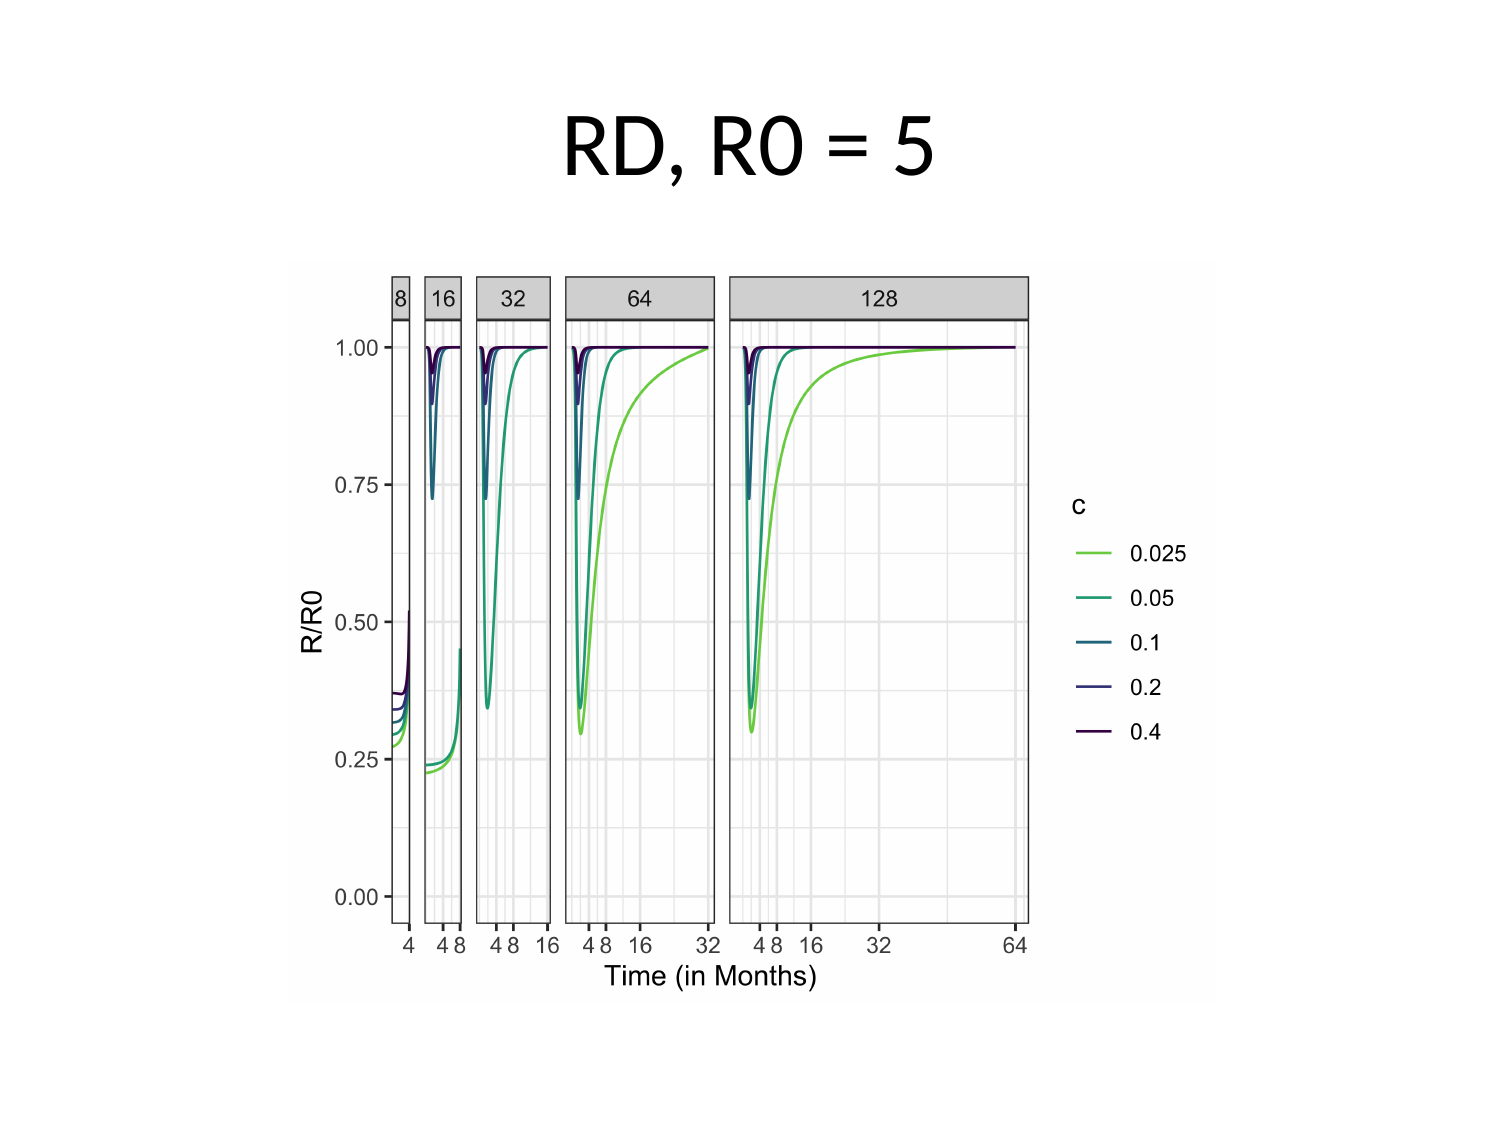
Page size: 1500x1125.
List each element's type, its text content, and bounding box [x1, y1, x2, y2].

picture [287, 262, 1215, 1005]
title RD, R0 = 5 [75, 45, 1425, 233]
